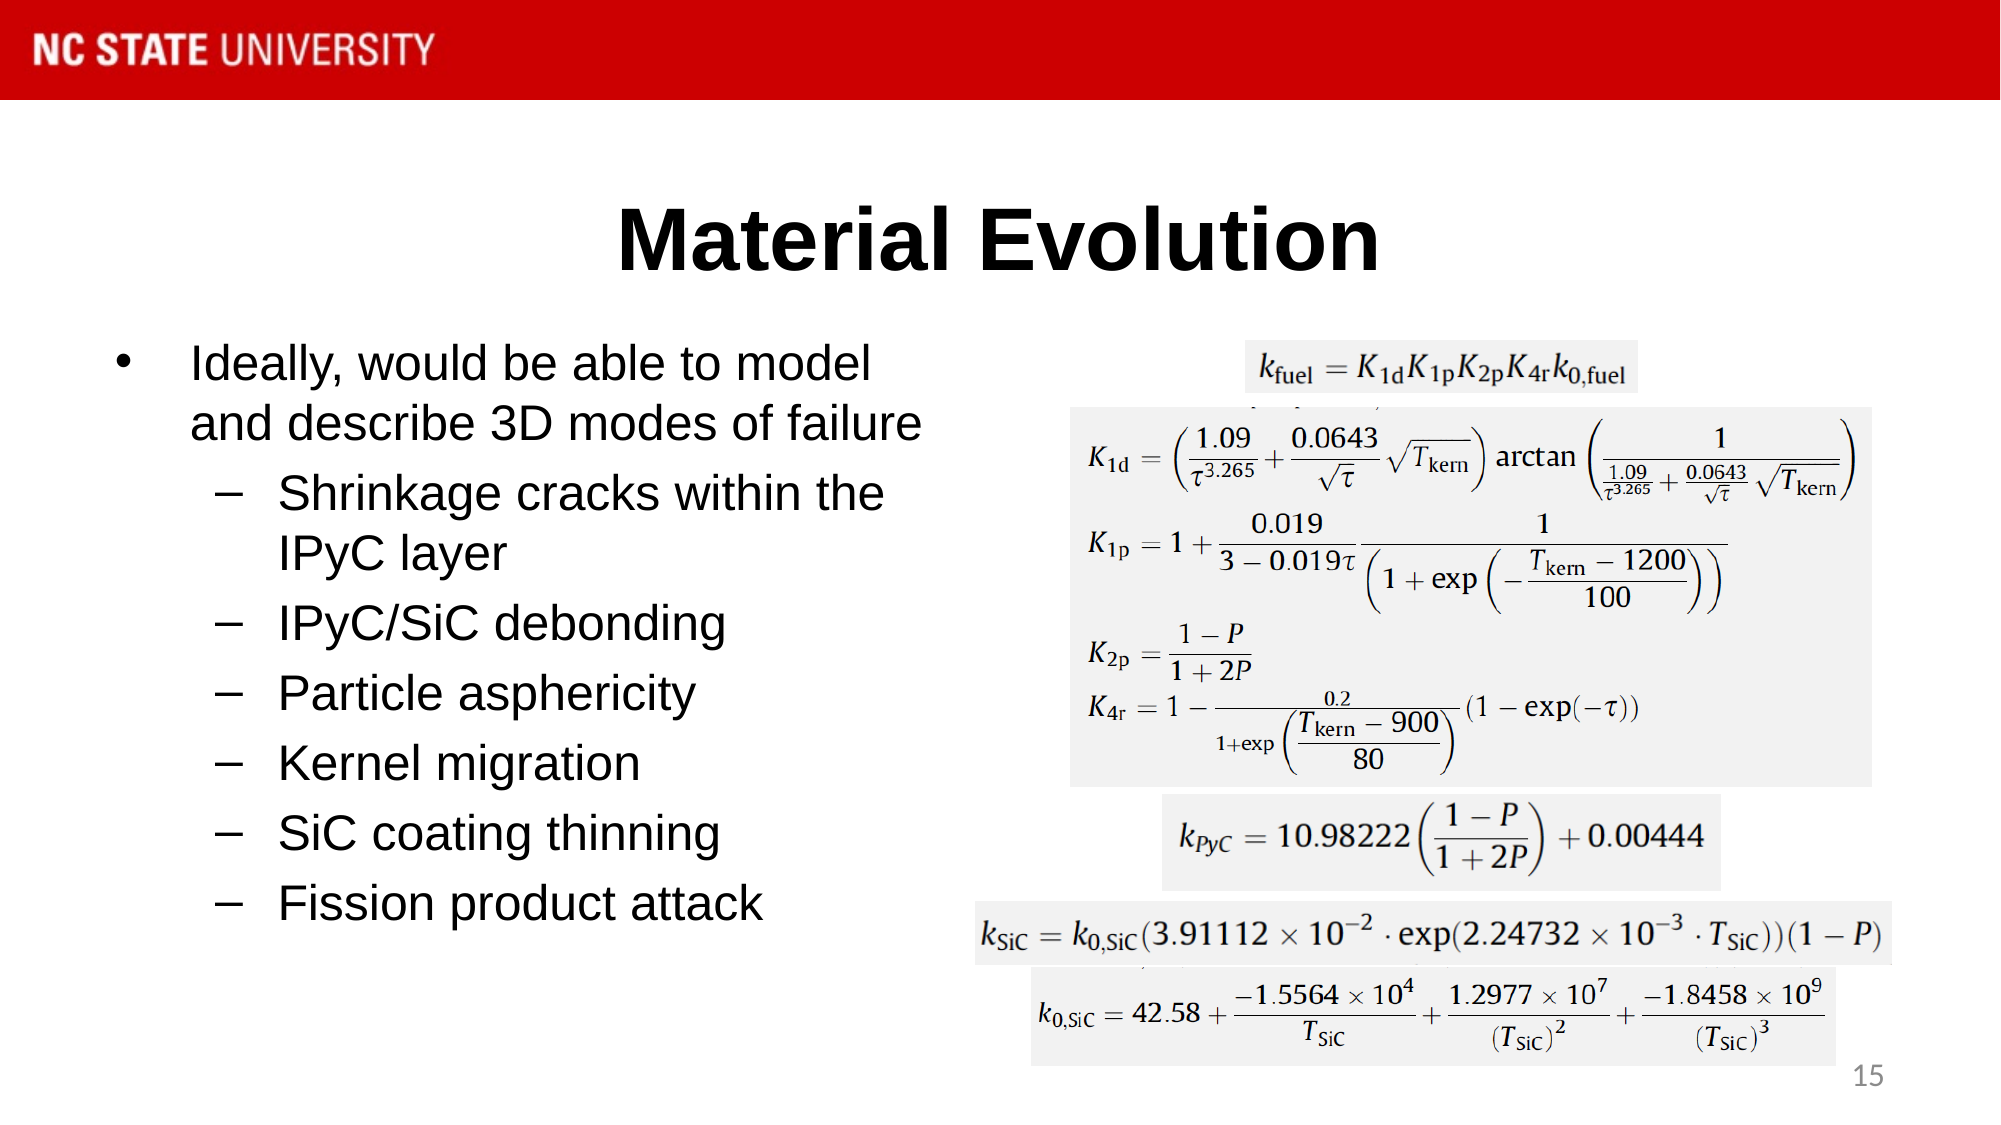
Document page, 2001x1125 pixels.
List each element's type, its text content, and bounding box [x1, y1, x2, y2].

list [1245, 340, 1638, 393]
slide_number 15 [1433, 1042, 1900, 1103]
picture [1162, 794, 1721, 891]
picture [974, 901, 1892, 965]
picture [0, 0, 2001, 100]
title Material Evolution [99, 147, 1900, 323]
picture [1030, 967, 1836, 1066]
picture [1069, 407, 1872, 787]
list Ideally, would be able to model and describe 3D modes of failure Shrinkage cracks within the IPyC layer IPyC/SiC debonding Particle asphericity Kernel migration SiC coating thinning Fission product attack [99, 322, 984, 1005]
